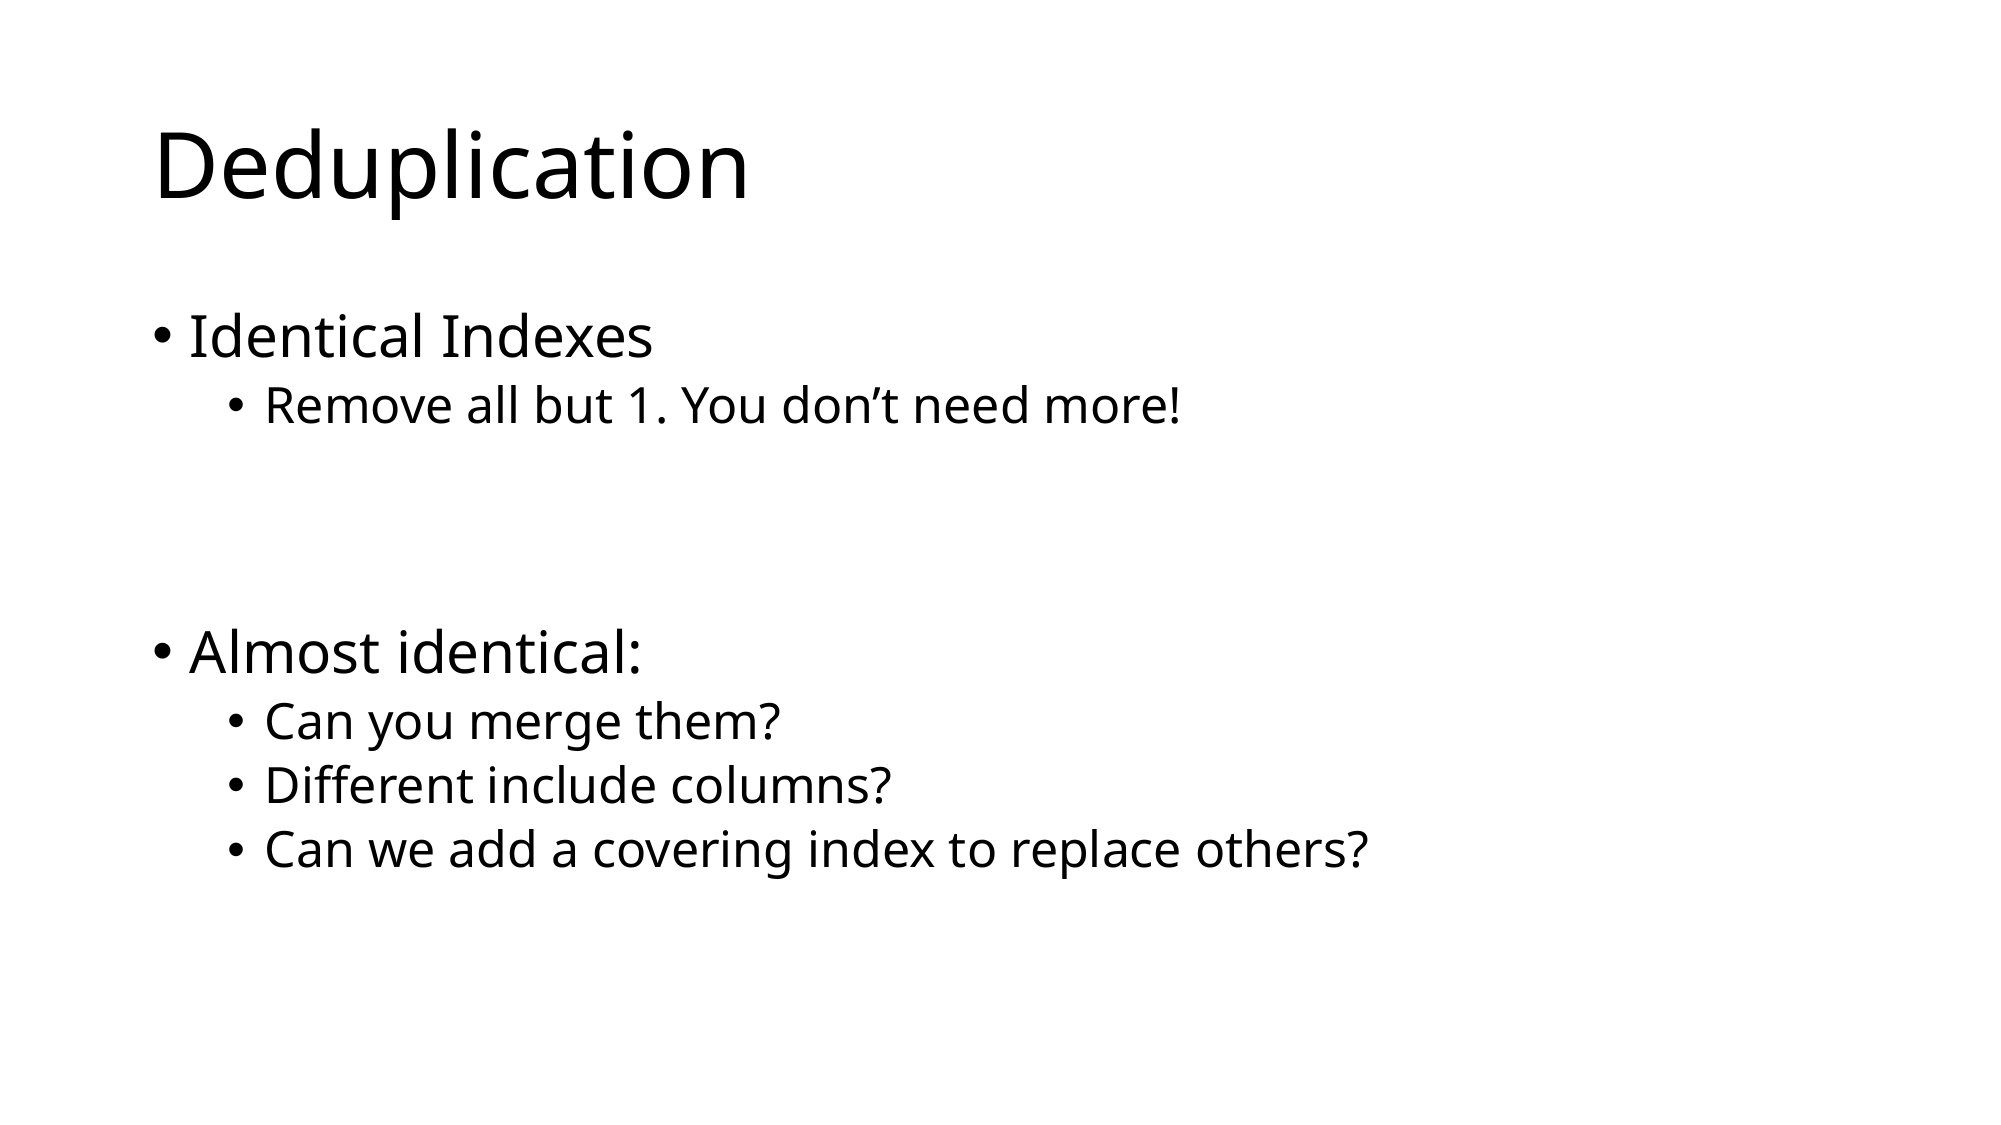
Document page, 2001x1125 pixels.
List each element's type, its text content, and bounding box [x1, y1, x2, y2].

list Identical Indexes Remove all but 1. You don’t need more! Almost identical: Can you merge them? Different include columns? Can we add a covering index to replace others? [137, 299, 1863, 1014]
title Deduplication [137, 59, 1863, 278]
